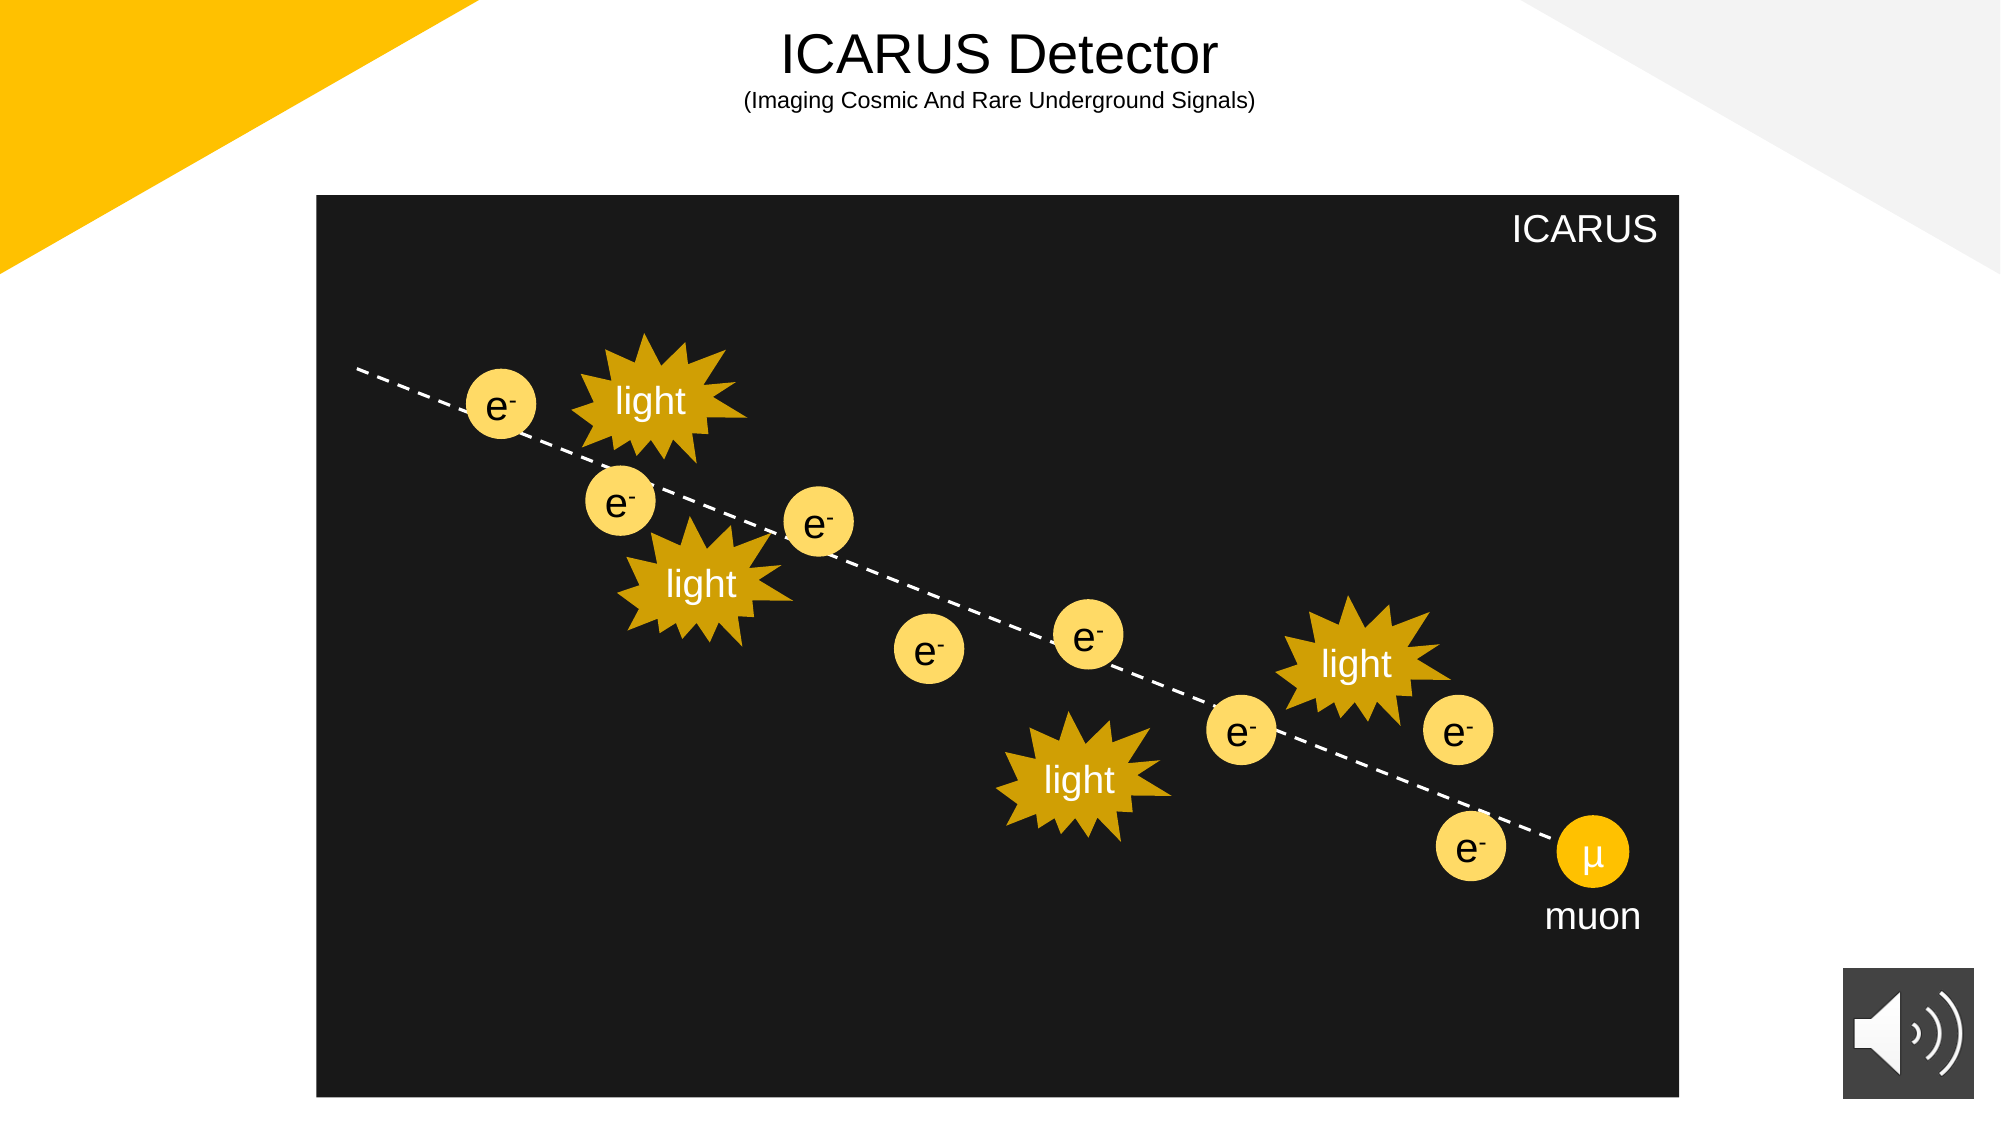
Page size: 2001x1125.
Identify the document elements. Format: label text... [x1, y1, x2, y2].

title ICARUS Detector (Imaging Cosmic And Rare Underground Signals) [114, 2, 1886, 129]
text_box [605, 332, 726, 367]
text_box ICARUS [1496, 196, 1673, 258]
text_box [356, 368, 1551, 839]
picture [1841, 966, 1976, 1101]
text_box [314, 193, 1681, 1099]
text_box e- [1433, 847, 1509, 884]
text_box µ [1554, 813, 1632, 890]
text_box muon [1529, 882, 1657, 945]
